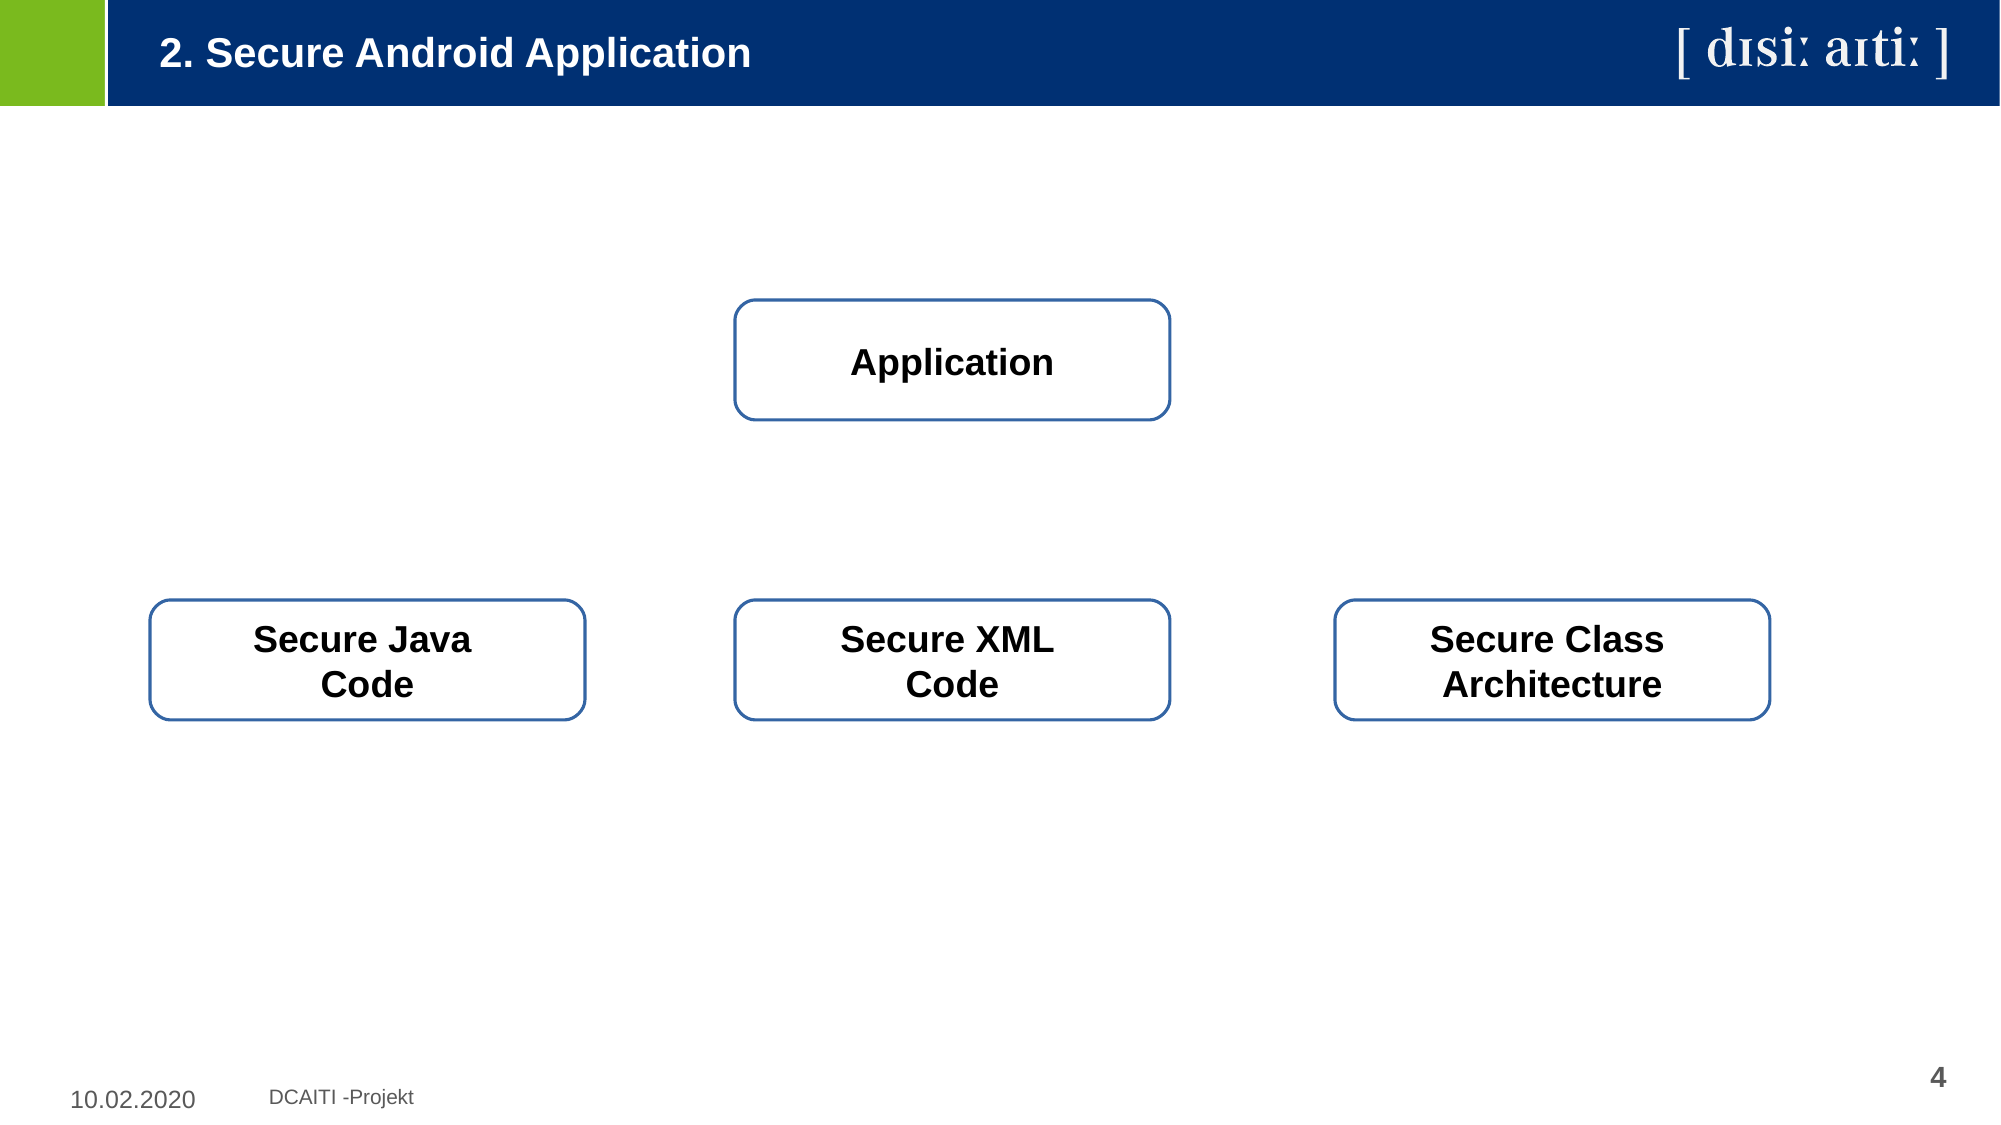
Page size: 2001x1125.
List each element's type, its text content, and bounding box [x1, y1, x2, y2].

text_box <number> [1850, 1022, 1947, 1125]
text_box 2. Secure Android Application [106, 0, 1628, 107]
text_box Application [734, 299, 1170, 420]
text_box Secure Java Code [150, 599, 585, 720]
text_box DCAITI -Projekt [268, 1070, 1842, 1124]
text_box 10.02.2020 [52, 1071, 215, 1125]
text_box Secure Class Architecture [1334, 599, 1770, 720]
text_box Secure XML Code [734, 599, 1170, 720]
